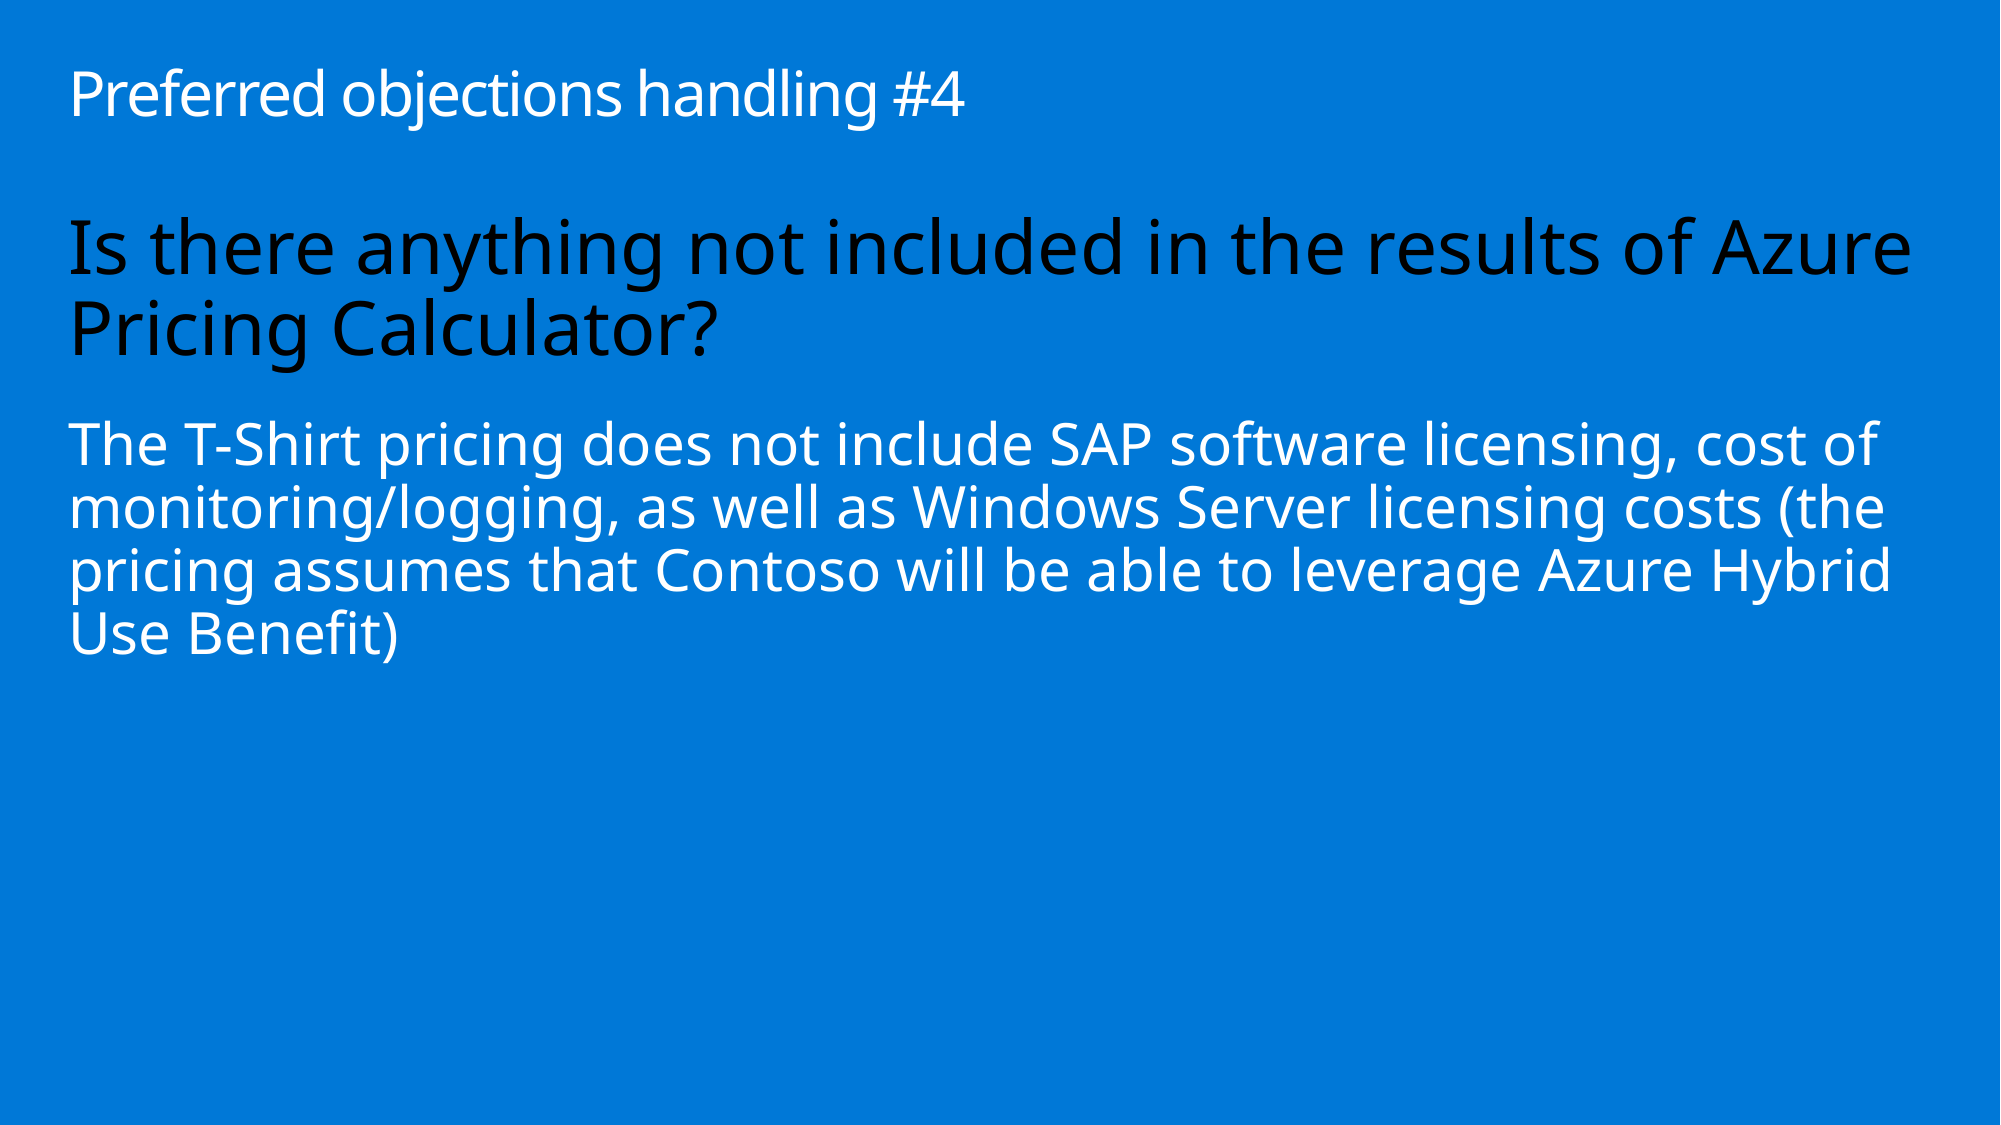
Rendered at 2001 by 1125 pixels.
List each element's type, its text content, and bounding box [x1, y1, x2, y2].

list Is there anything not included in the results of Azure Pricing Calculator? The T-Shirt pricing does not include SAP software licensing, cost of monitoring/logging, as well as Windows Server licensing costs (the pricing assumes that Contoso will be able to leverage Azure Hybrid Use Benefit) [44, 195, 1956, 1078]
title Preferred objections handling #4 [44, 47, 1957, 196]
